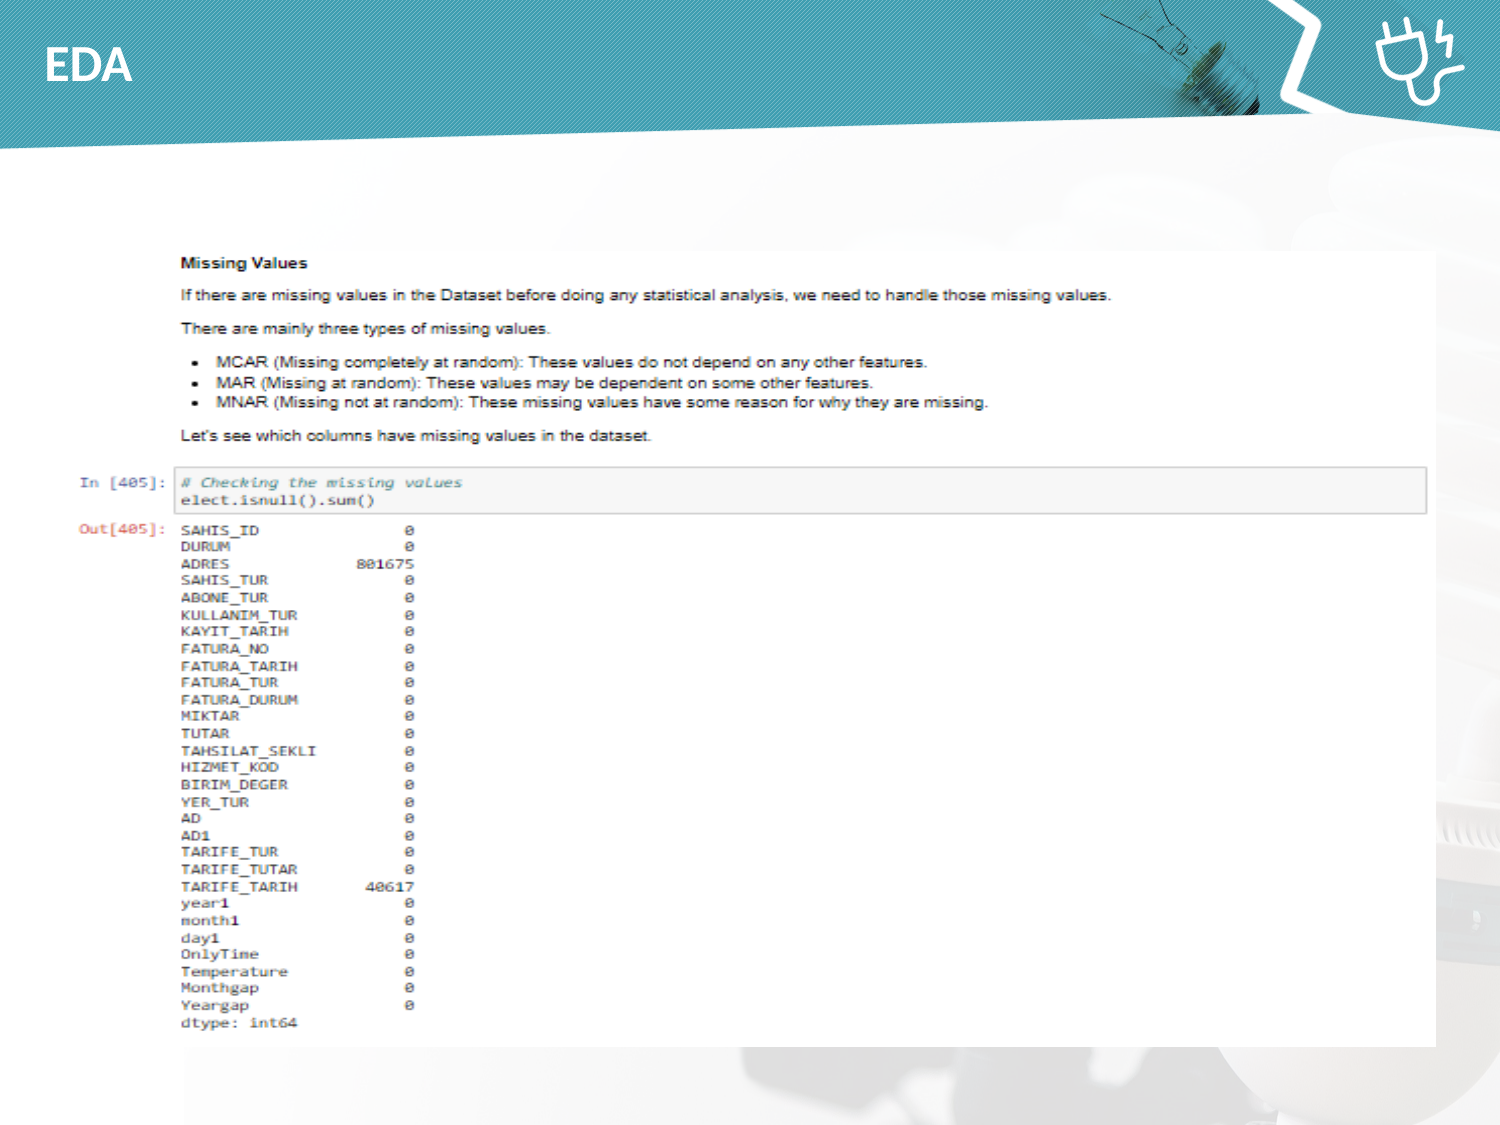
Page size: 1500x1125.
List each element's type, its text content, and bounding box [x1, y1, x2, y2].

title EDA [29, 0, 1287, 127]
picture [0, 0, 1500, 1125]
